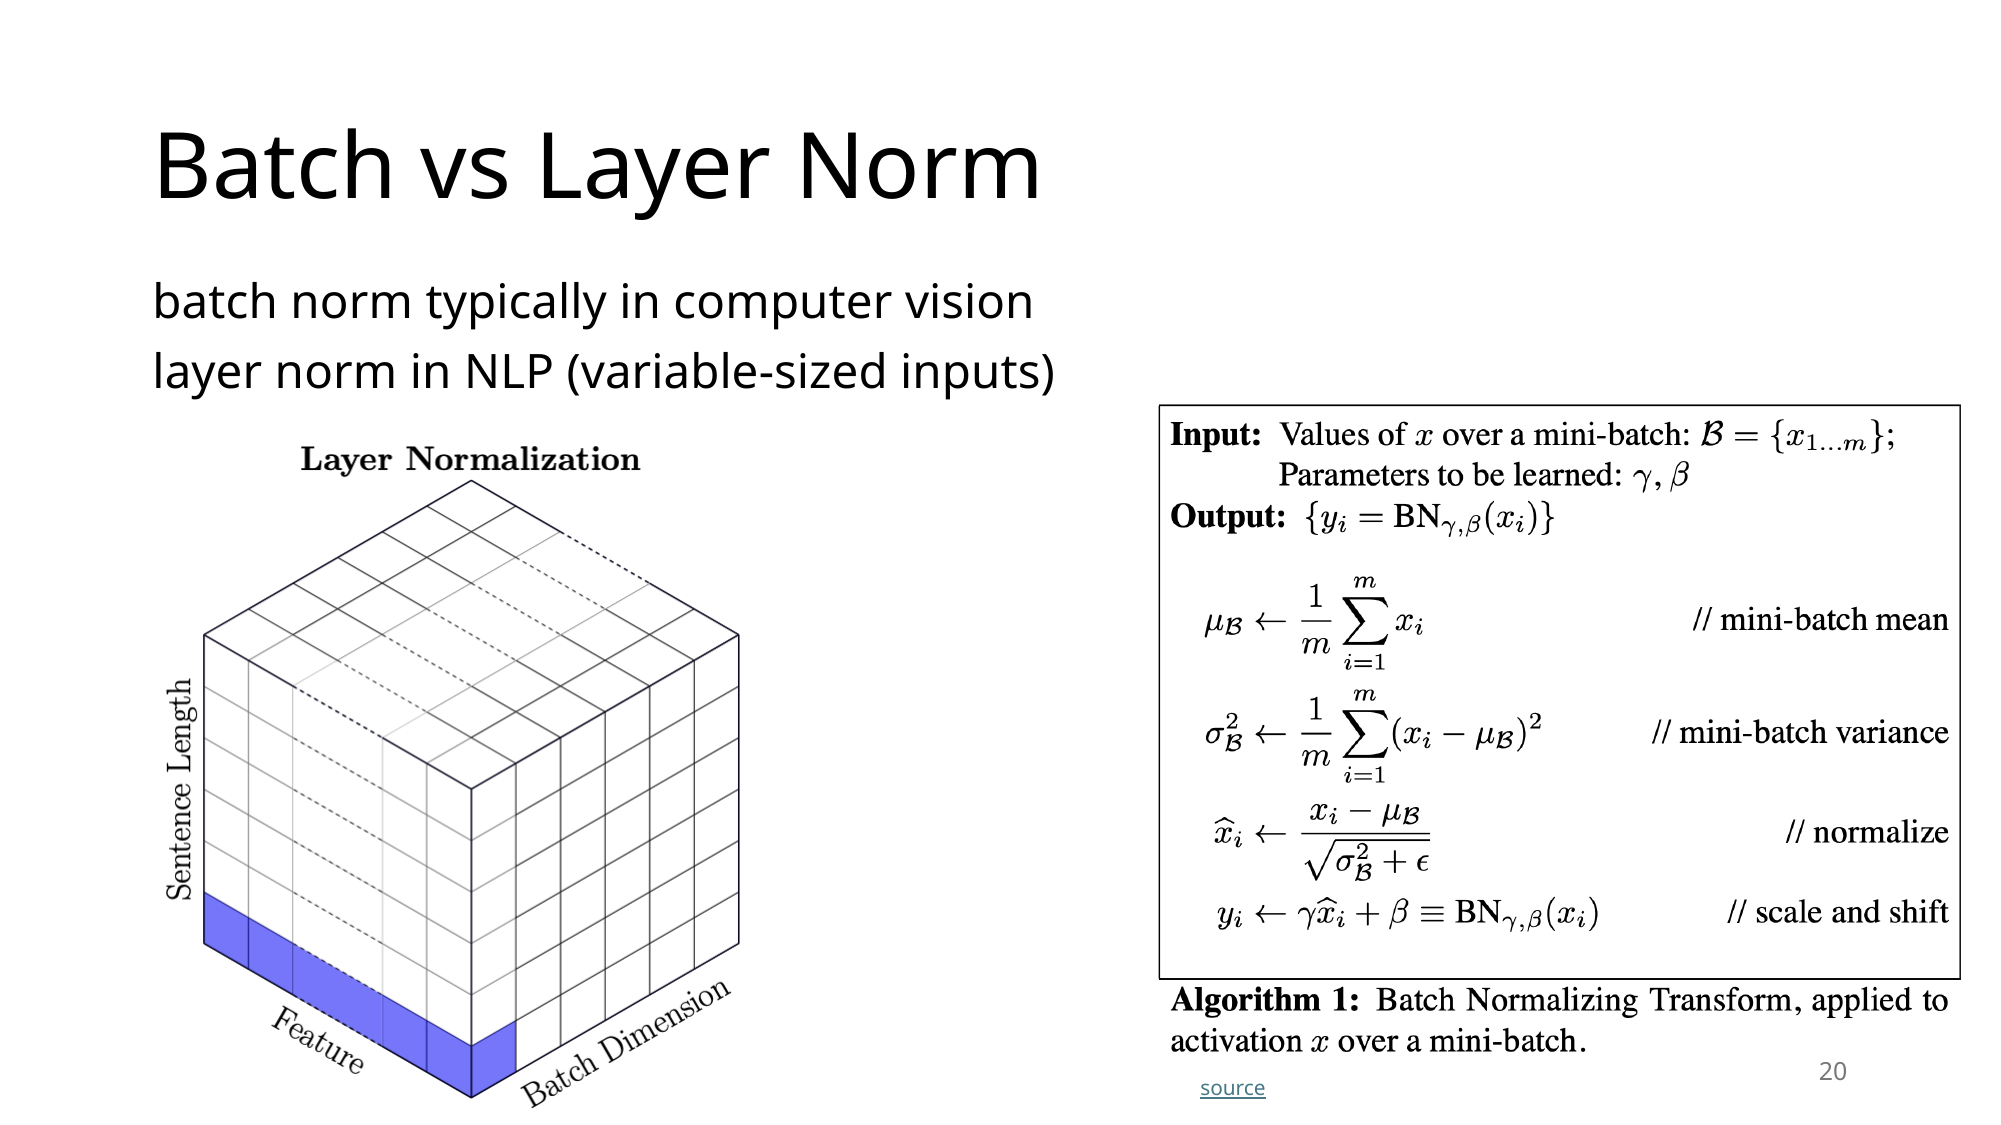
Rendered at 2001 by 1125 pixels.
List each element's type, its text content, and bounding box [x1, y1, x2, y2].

picture [153, 436, 757, 1120]
slide_number 20 [1412, 1059, 1863, 1103]
picture [1153, 400, 1966, 1059]
text_box source [1185, 1067, 1284, 1111]
list batch norm typically in computer vision layer norm in NLP (variable-sized inputs) [137, 270, 1885, 408]
title Batch vs Layer Norm [137, 59, 1863, 270]
